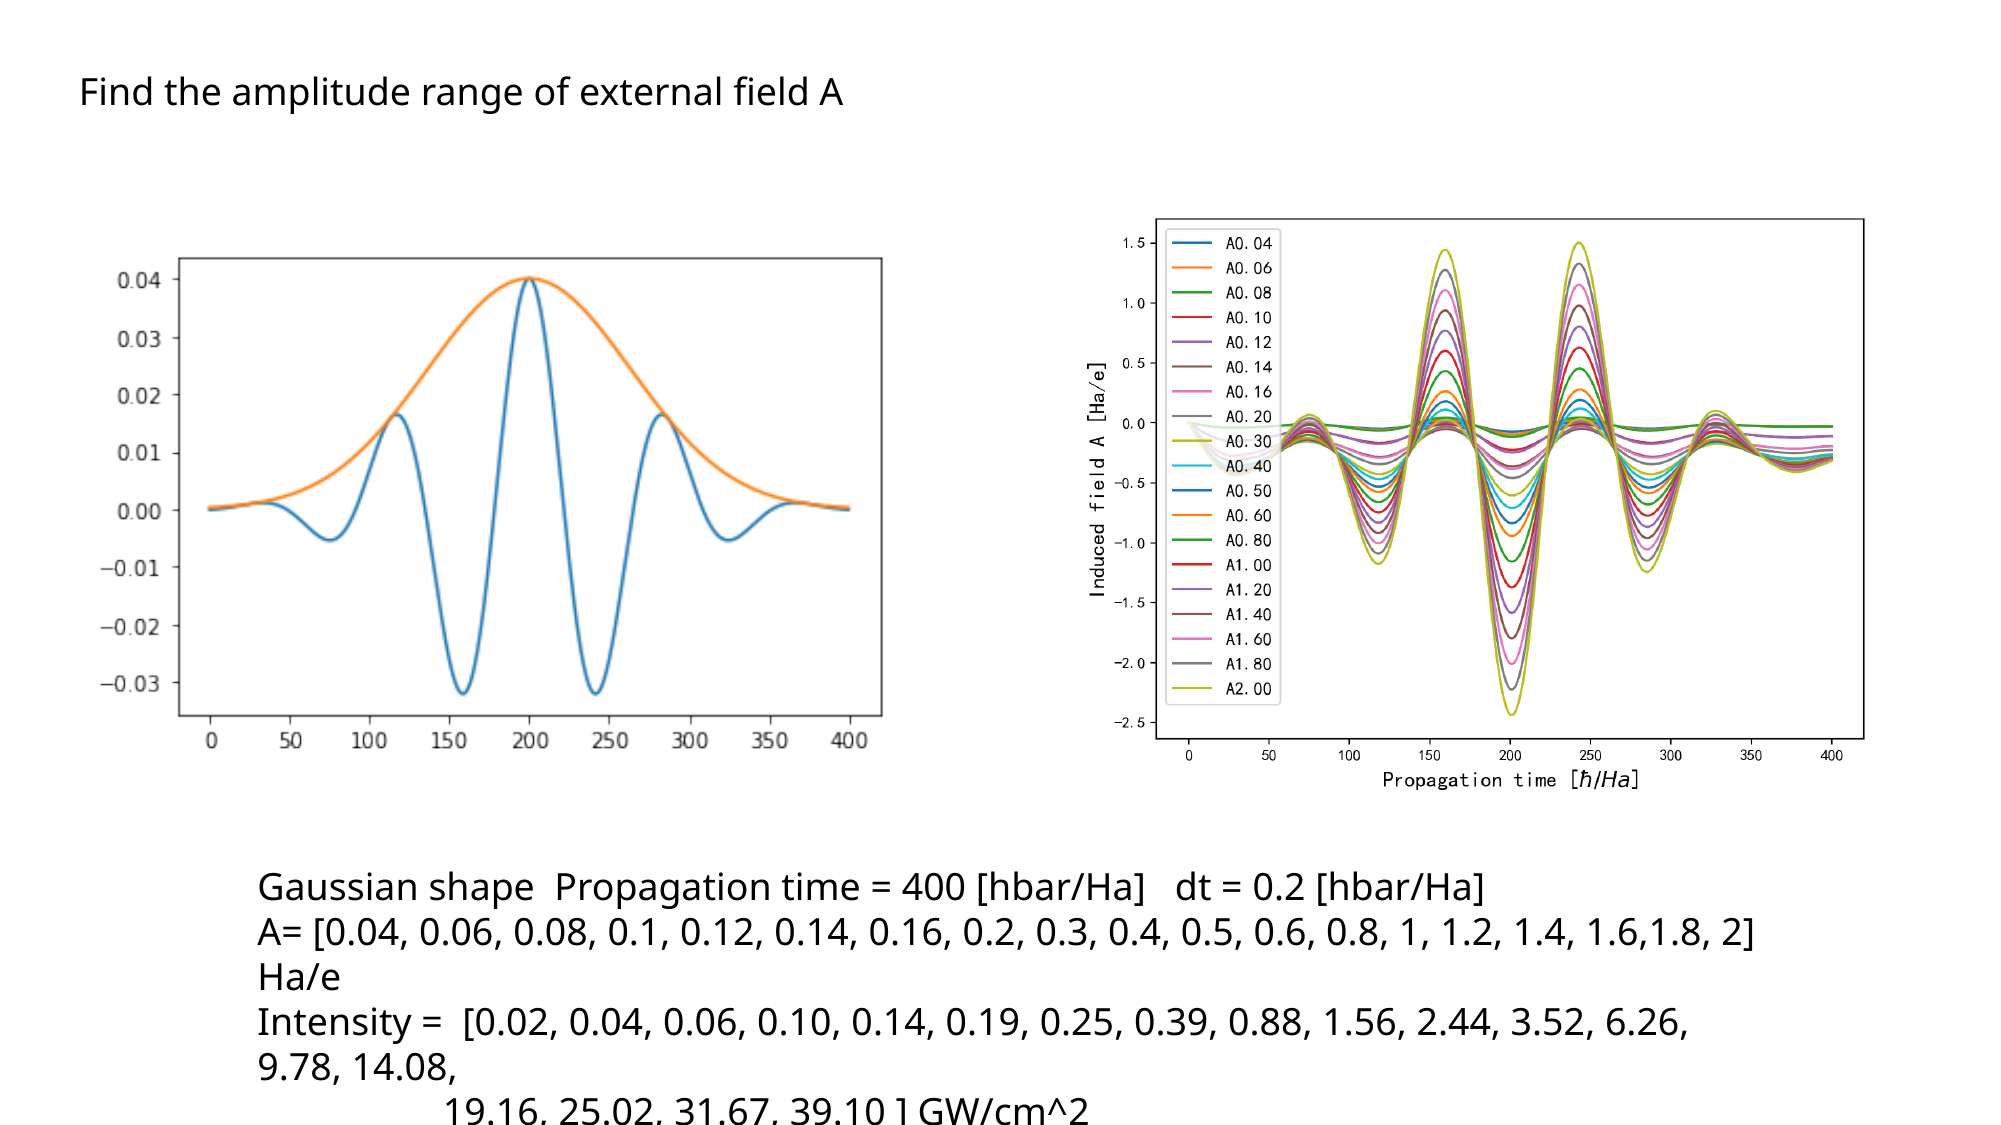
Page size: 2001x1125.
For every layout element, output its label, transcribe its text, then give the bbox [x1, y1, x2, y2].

picture [1065, 189, 1882, 802]
text_box Find the amplitude range of external field A [64, 60, 1296, 121]
picture [84, 245, 894, 766]
text_box Gaussian shape Propagation time = 400 [hbar/Ha] dt = 0.2 [hbar/Ha] A= [0.04, 0.06, 0.08, 0.1, 0.12, 0.14, 0.16, 0.2, 0.3, 0.4, 0.5, 0.6, 0.8, 1, 1.2, 1.4, 1.6,1.8, 2] Ha/e Intensity = [0.02, 0.04, 0.06, 0.10, 0.14, 0.19, 0.25, 0.39, 0.88, 1.56, 2.44, 3.52, 6.26, 9.78, 14.08, 19.16, 25.02, 31.67, 39.10 ] GW/cm^2 Spacing = 0.5 [Bohr] k = 20 LDA [242, 855, 1799, 1125]
